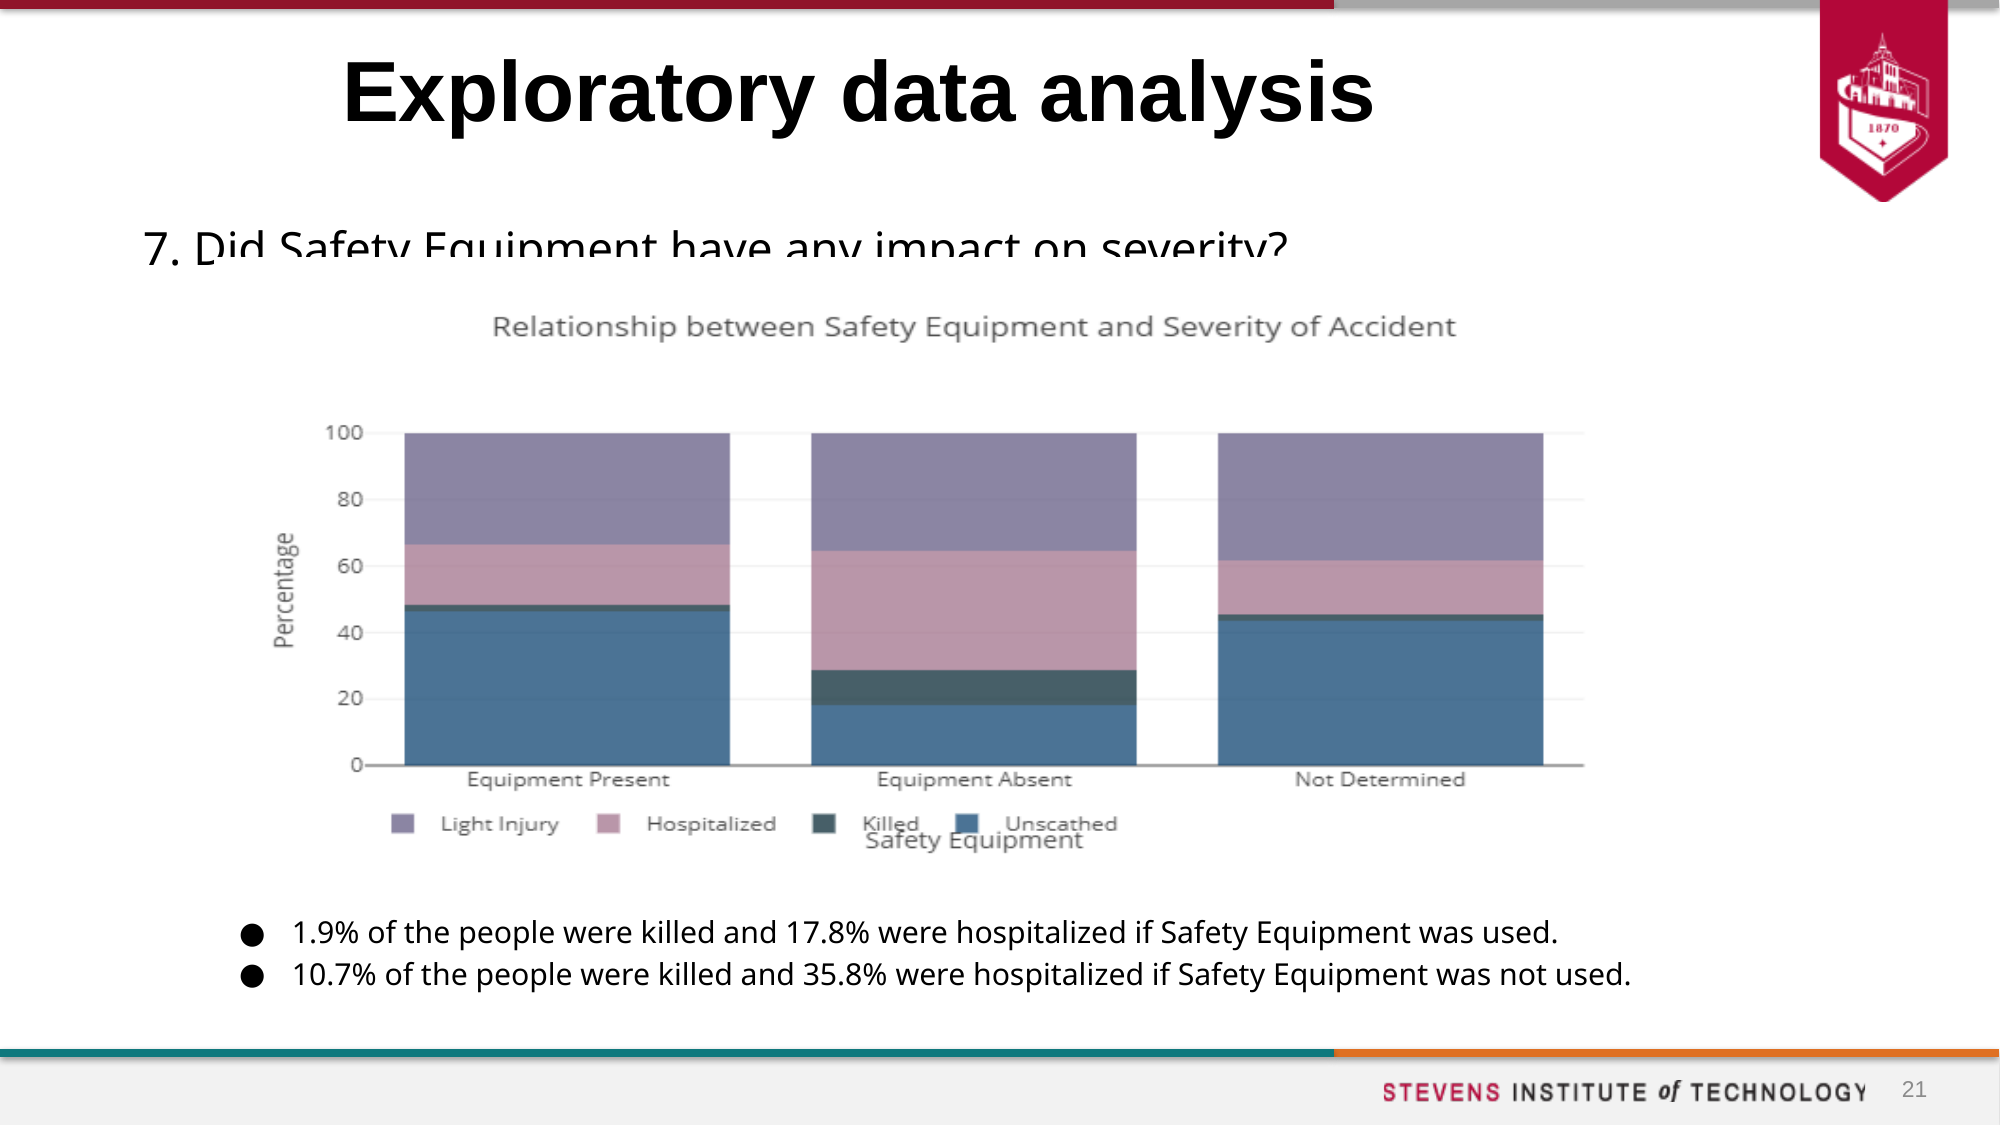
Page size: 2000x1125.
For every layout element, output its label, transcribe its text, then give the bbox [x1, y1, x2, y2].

list 7. Did Safety Equipment have any impact on severity? [127, 190, 1947, 258]
slide_number 21 [1862, 1057, 1967, 1118]
text_box 1.9% of the people were killed and 17.8% were hospitalized if Safety Equipment was used. 10.7% of the people were killed and 35.8% were hospitalized if Safety Equipment was not used. [155, 892, 1844, 960]
title Exploratory data analysis [61, 28, 1659, 117]
picture [214, 257, 1733, 894]
